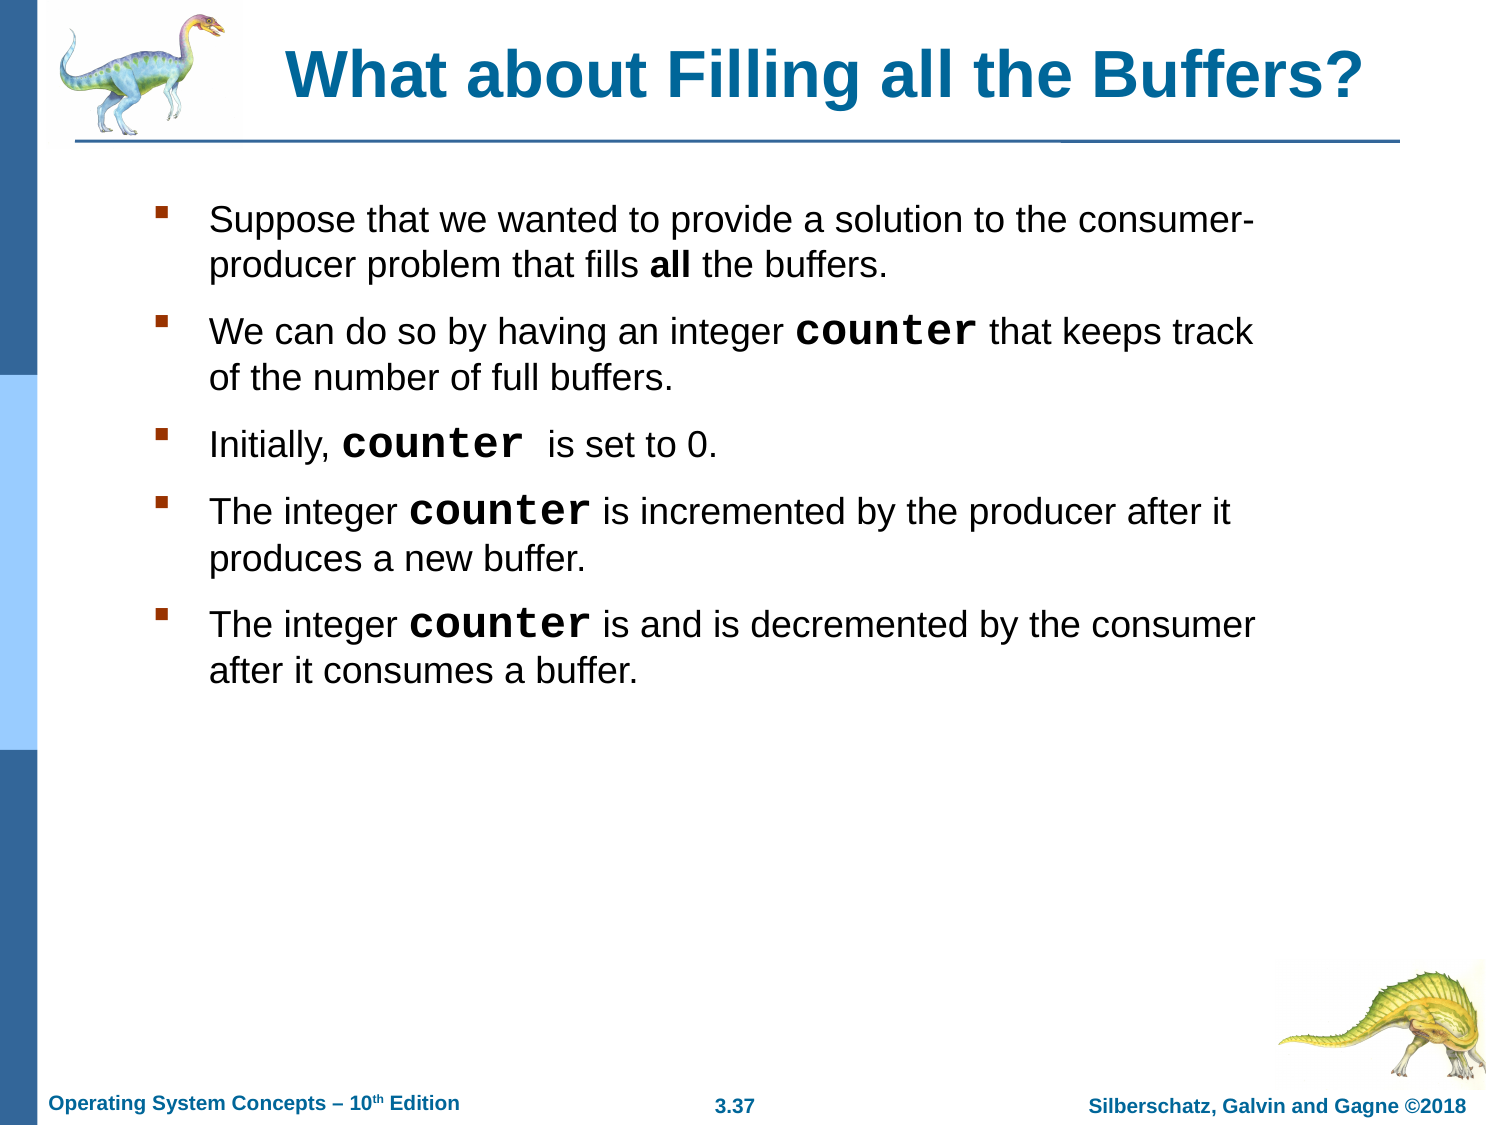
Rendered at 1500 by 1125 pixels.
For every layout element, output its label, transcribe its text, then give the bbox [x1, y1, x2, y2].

list Suppose that we wanted to provide a solution to the consumer-producer problem that fills all the buffers. We can do so by having an integer counter that keeps track of the number of full buffers. Initially, counter is set to 0. The integer counter is incremented by the producer after it produces a new buffer. The integer counter is and is decremented by the consumer after it consumes a buffer. [137, 187, 1291, 969]
picture [1275, 959, 1486, 1090]
title What about Filling all the Buffers? [180, 23, 1472, 119]
picture [46, 0, 243, 149]
